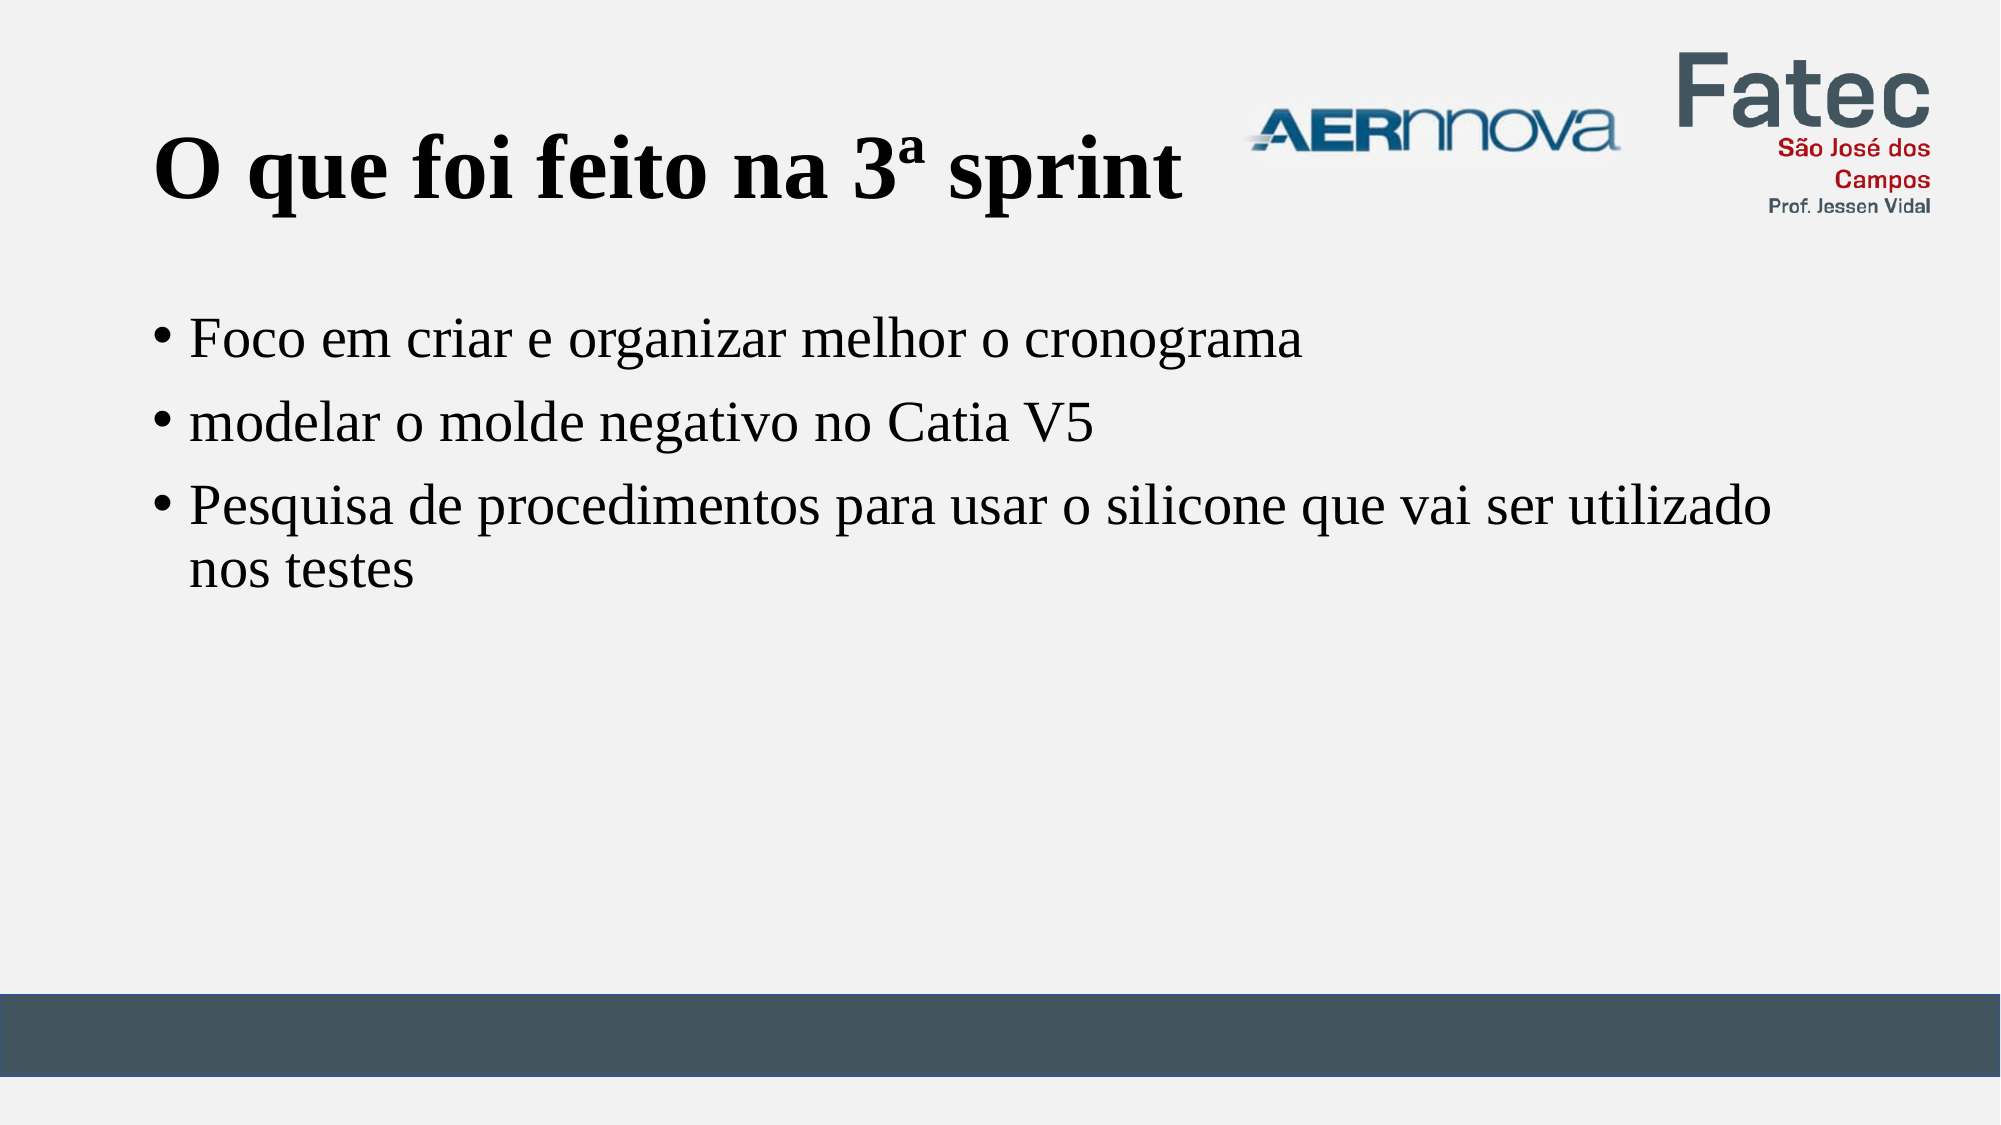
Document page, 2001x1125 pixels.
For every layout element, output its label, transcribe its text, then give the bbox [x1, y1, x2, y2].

list Foco em criar e organizar melhor o cronograma modelar o molde negativo no Catia V5 Pesquisa de procedimentos para usar o silicone que vai ser utilizado nos testes [137, 299, 1863, 1014]
title O que foi feito na 3ª sprint [137, 59, 1863, 278]
picture [1637, 52, 1971, 213]
